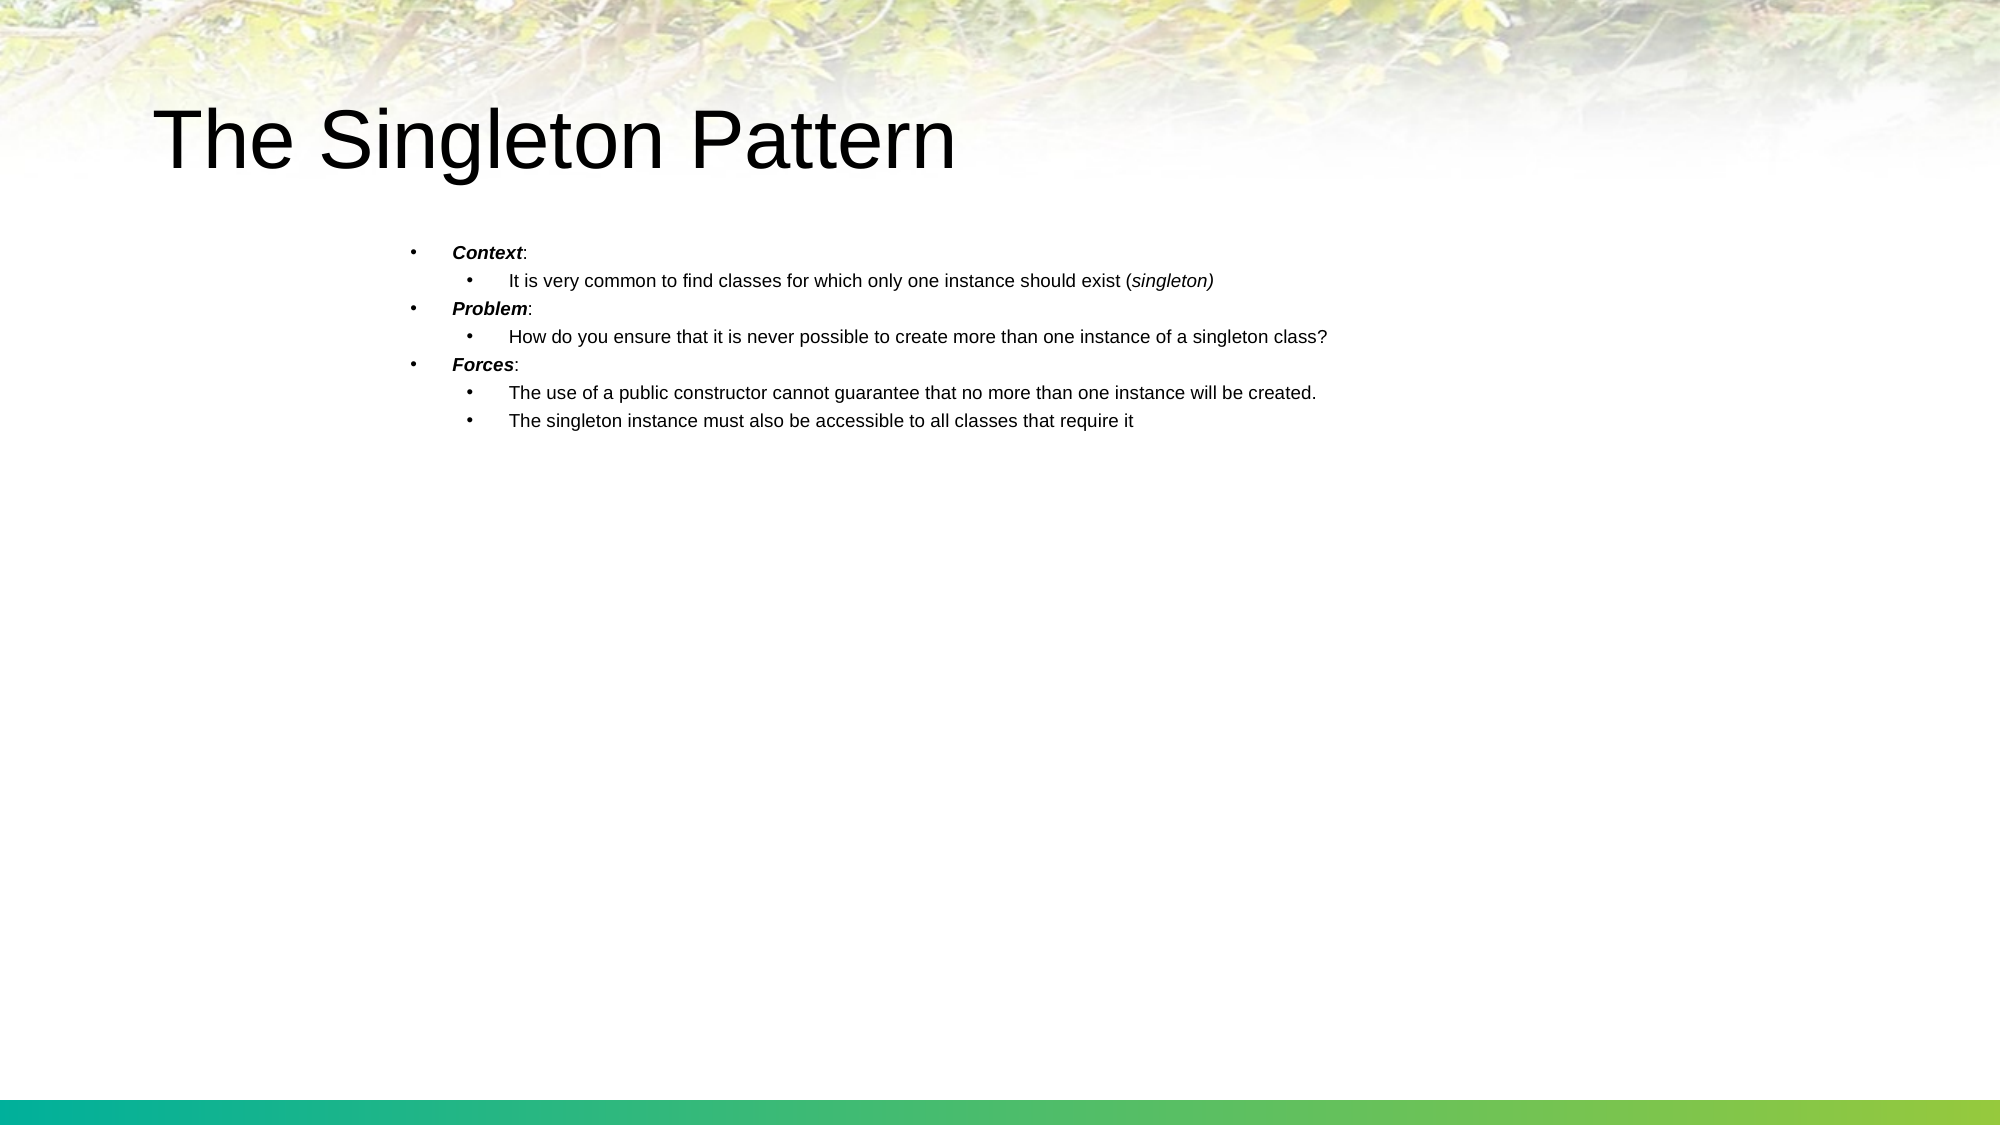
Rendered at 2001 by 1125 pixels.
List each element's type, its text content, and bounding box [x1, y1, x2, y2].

list Context: It is very common to find classes for which only one instance should exist (singleton) Problem: How do you ensure that it is never possible to create more than one instance of a singleton class? Forces: The use of a public constructor cannot guarantee that no more than one instance will be created. The singleton instance must also be accessible to all classes that require it [324, 235, 1650, 950]
title The Singleton Pattern [137, 59, 1863, 223]
picture [0, 0, 2000, 182]
